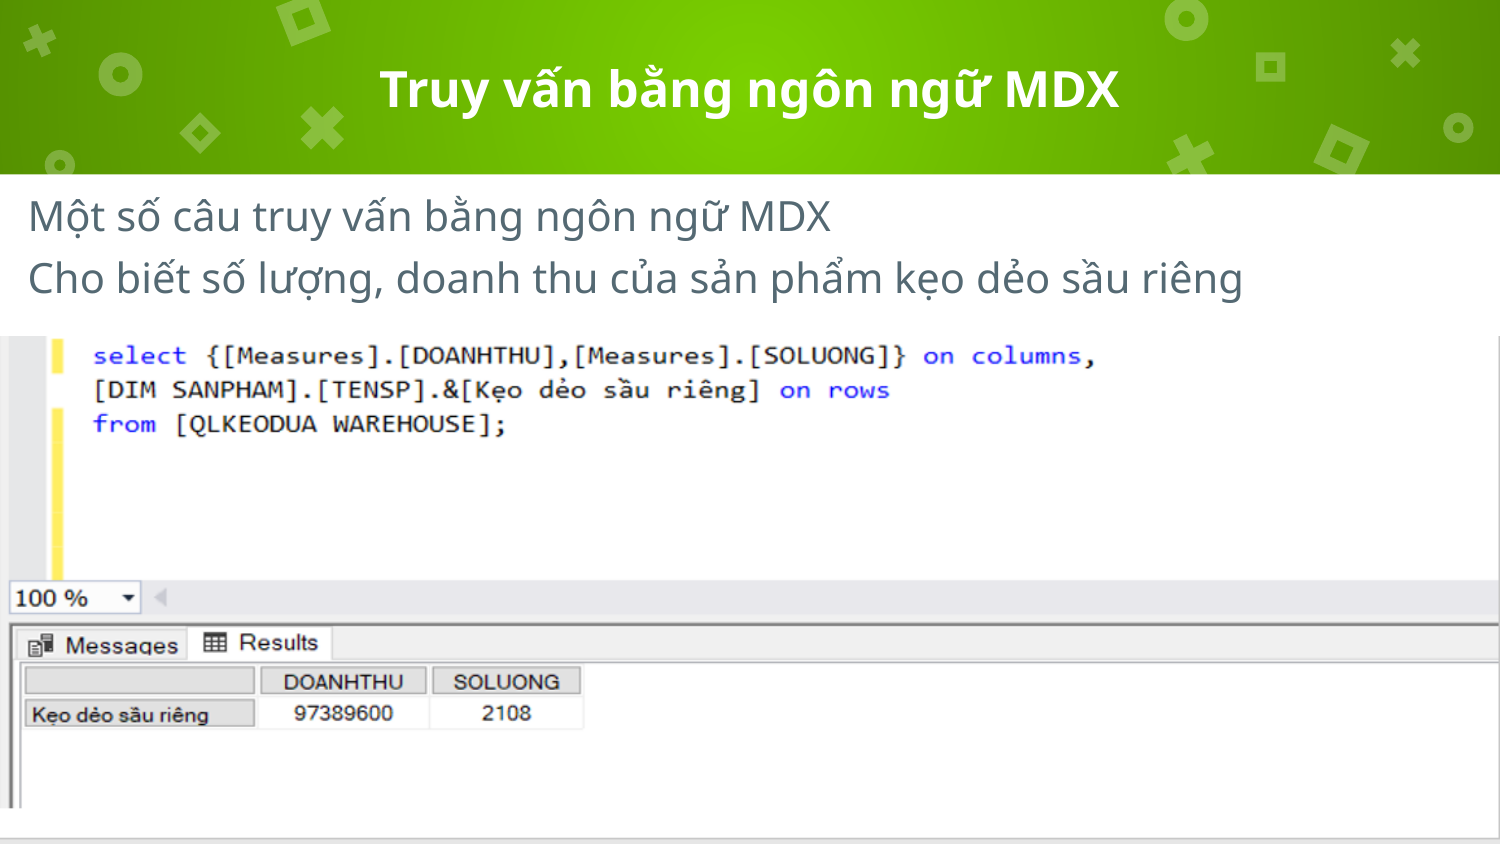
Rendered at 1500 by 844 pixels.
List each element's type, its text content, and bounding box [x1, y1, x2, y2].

title Truy vấn bằng ngôn ngữ MDX [75, 0, 1425, 174]
list Một số câu truy vấn bằng ngôn ngữ MDX Cho biết số lượng, doanh thu của sản phẩm kẹo dẻo sầu riêng [0, 174, 1500, 336]
picture [0, 336, 1500, 844]
